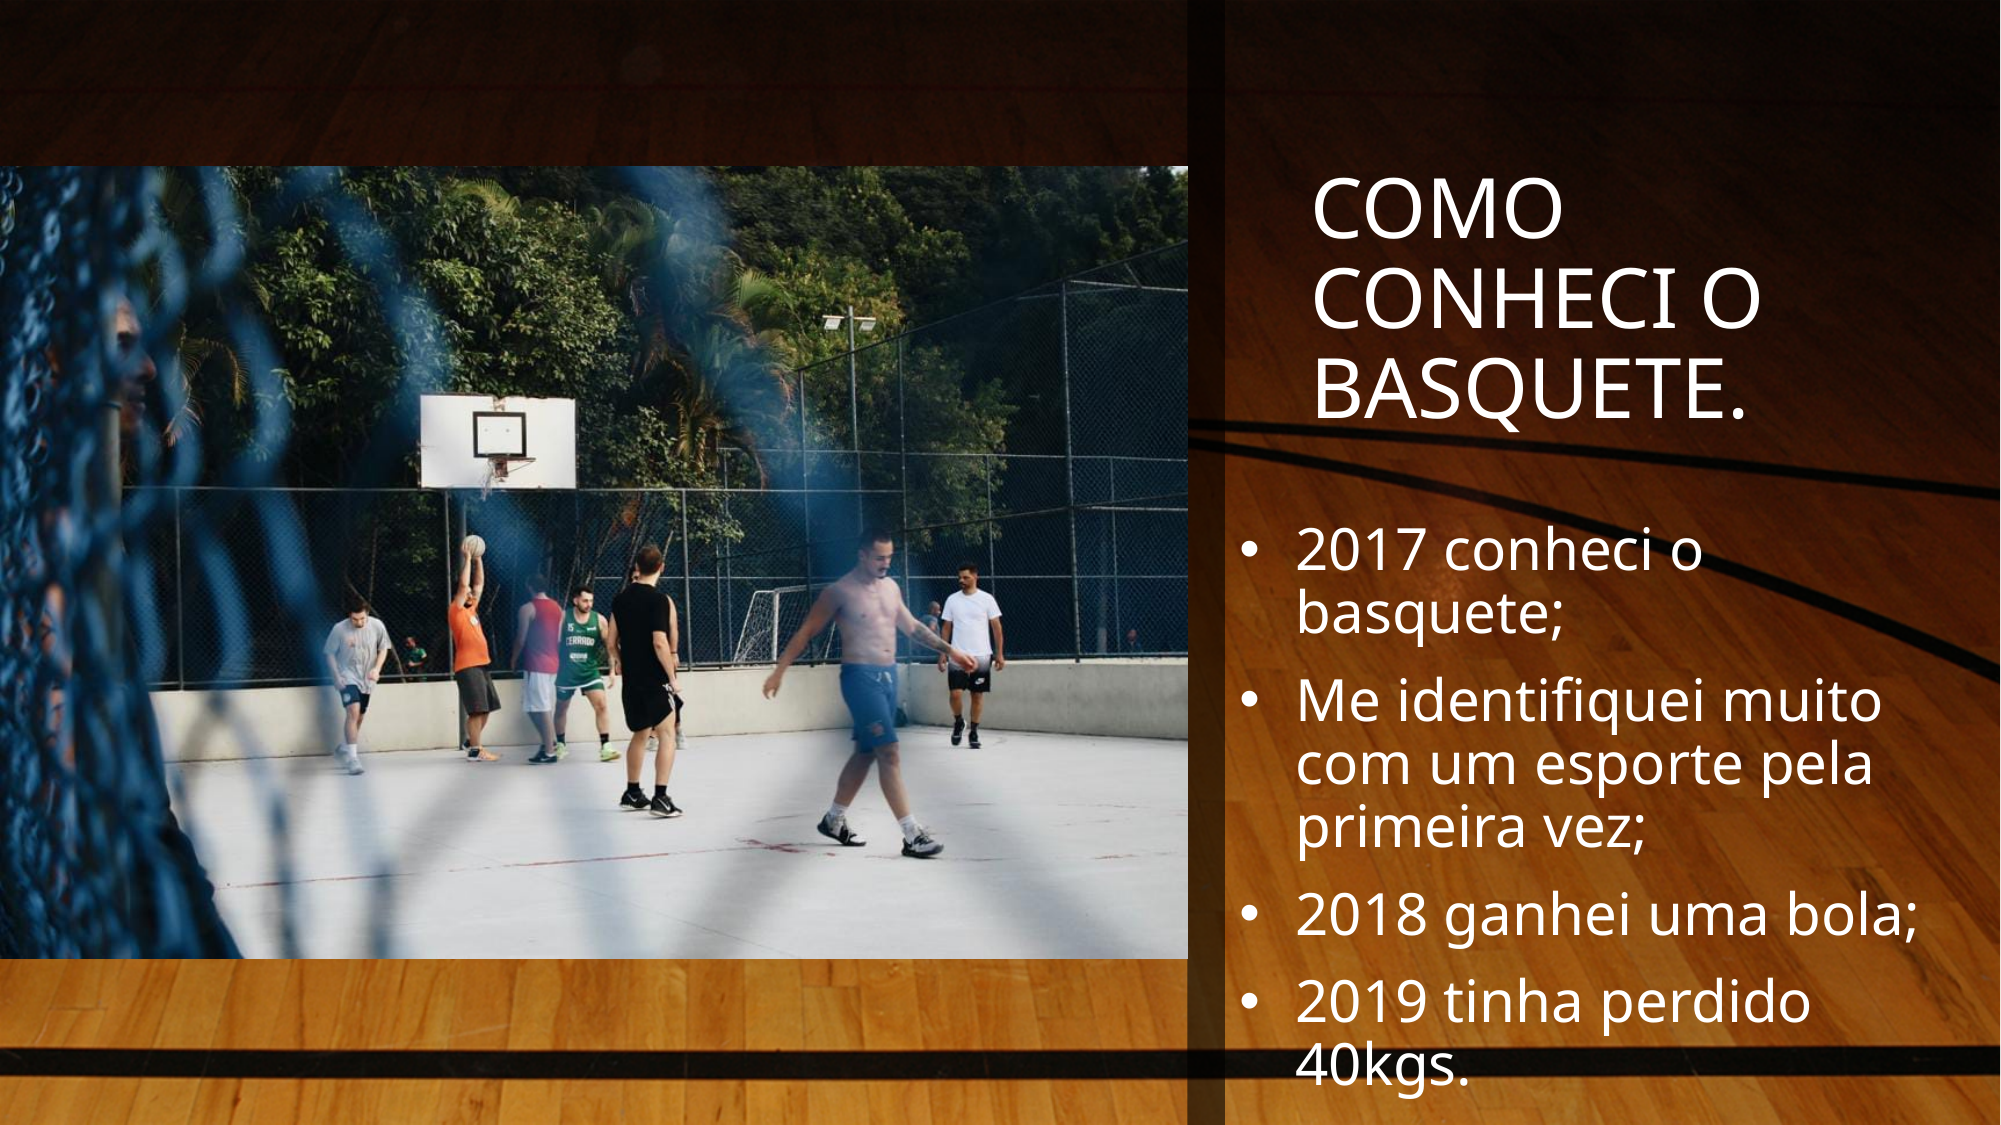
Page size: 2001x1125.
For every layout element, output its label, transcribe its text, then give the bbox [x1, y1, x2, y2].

list 2017 conheci o basquete; Me identifiquei muito com um esporte pela primeira vez; 2018 ganhei uma bola; 2019 tinha perdido 40kgs. [1224, 512, 1981, 988]
picture [0, 0, 2001, 1125]
title COMO CONHECI O BASQUETE. [1295, 78, 1957, 445]
